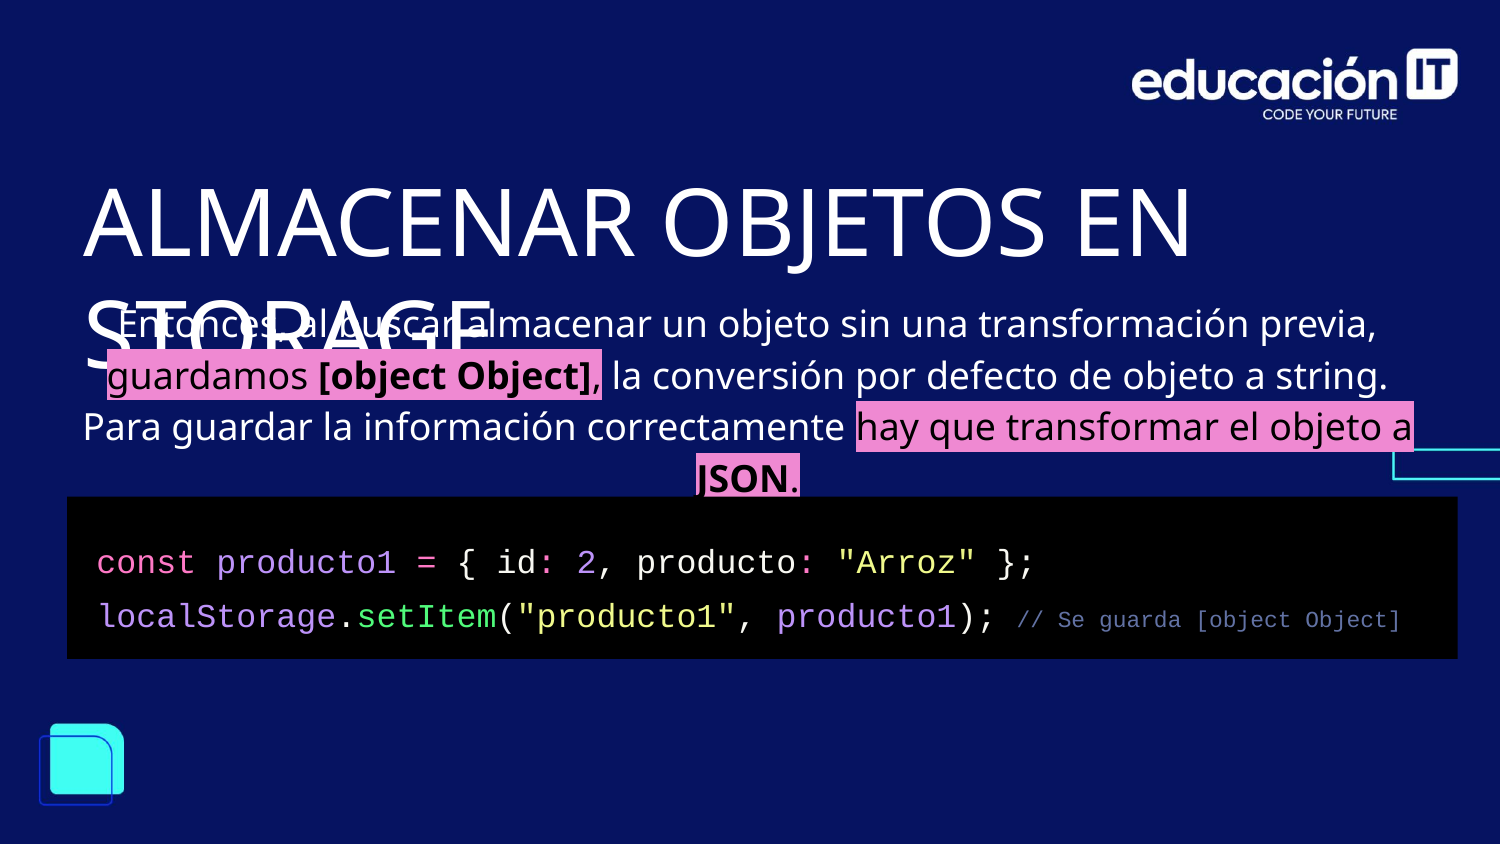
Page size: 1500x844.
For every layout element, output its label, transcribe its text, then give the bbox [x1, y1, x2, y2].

picture [0, 0, 1500, 844]
text_box Entonces, al buscar almacenar un objeto sin una transformación previa, guardamos [object Object], la conversión por defecto de objeto a string. Para guardar la información correctamente hay que transformar el objeto a JSON. [64, 278, 1432, 478]
text_box const producto1 = { id: 2, producto: "Arroz" }; localStorage.setItem("producto1", producto1); // Se guarda [object Object] [67, 496, 1458, 659]
text_box ALMACENAR OBJETOS EN STORAGE [68, 147, 1381, 278]
